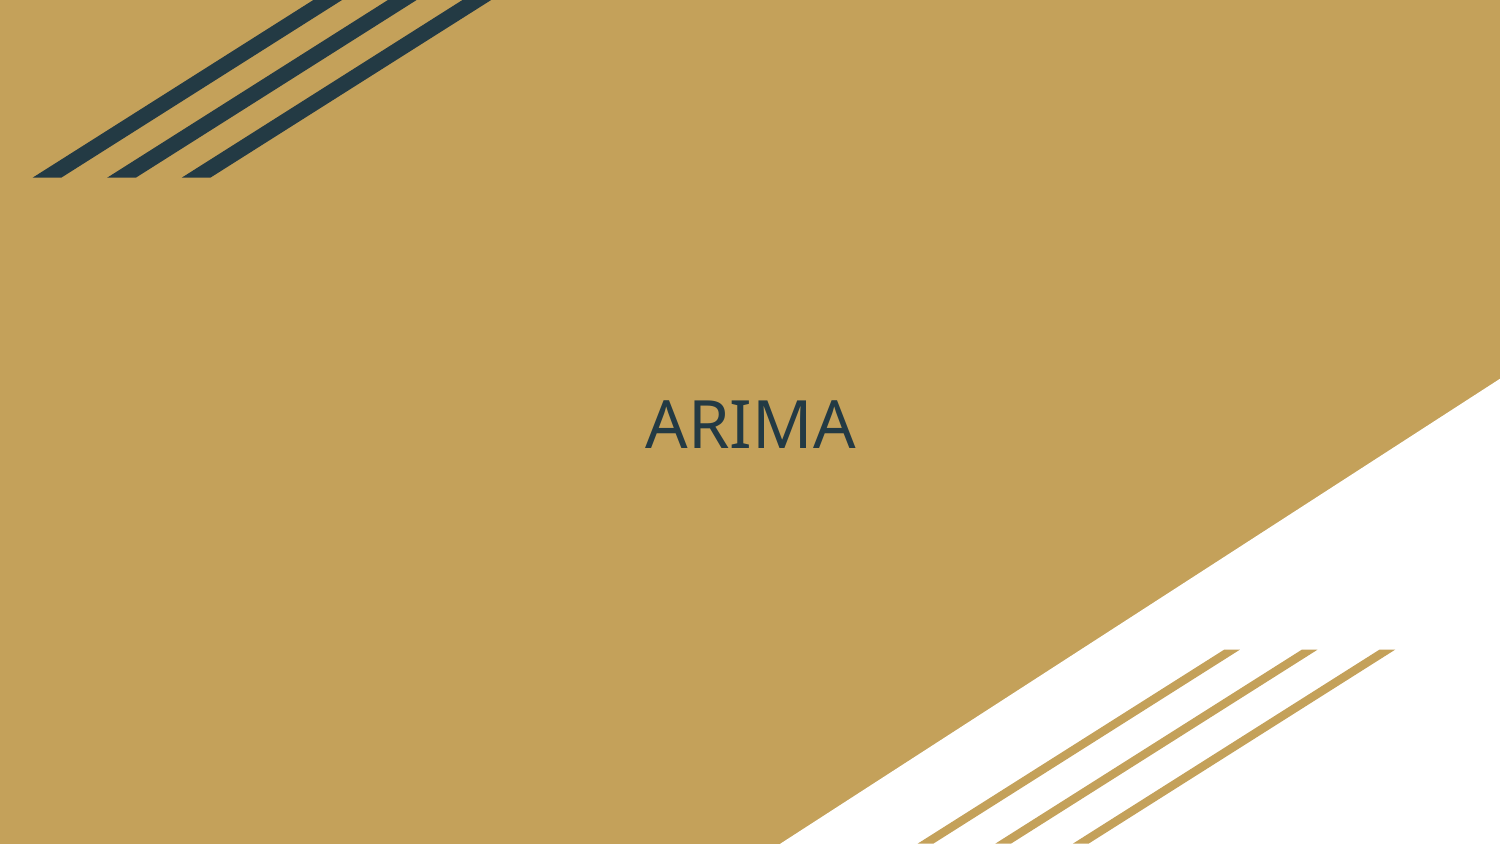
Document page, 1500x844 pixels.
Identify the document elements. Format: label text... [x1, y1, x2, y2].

title ARIMA [309, 286, 1192, 557]
